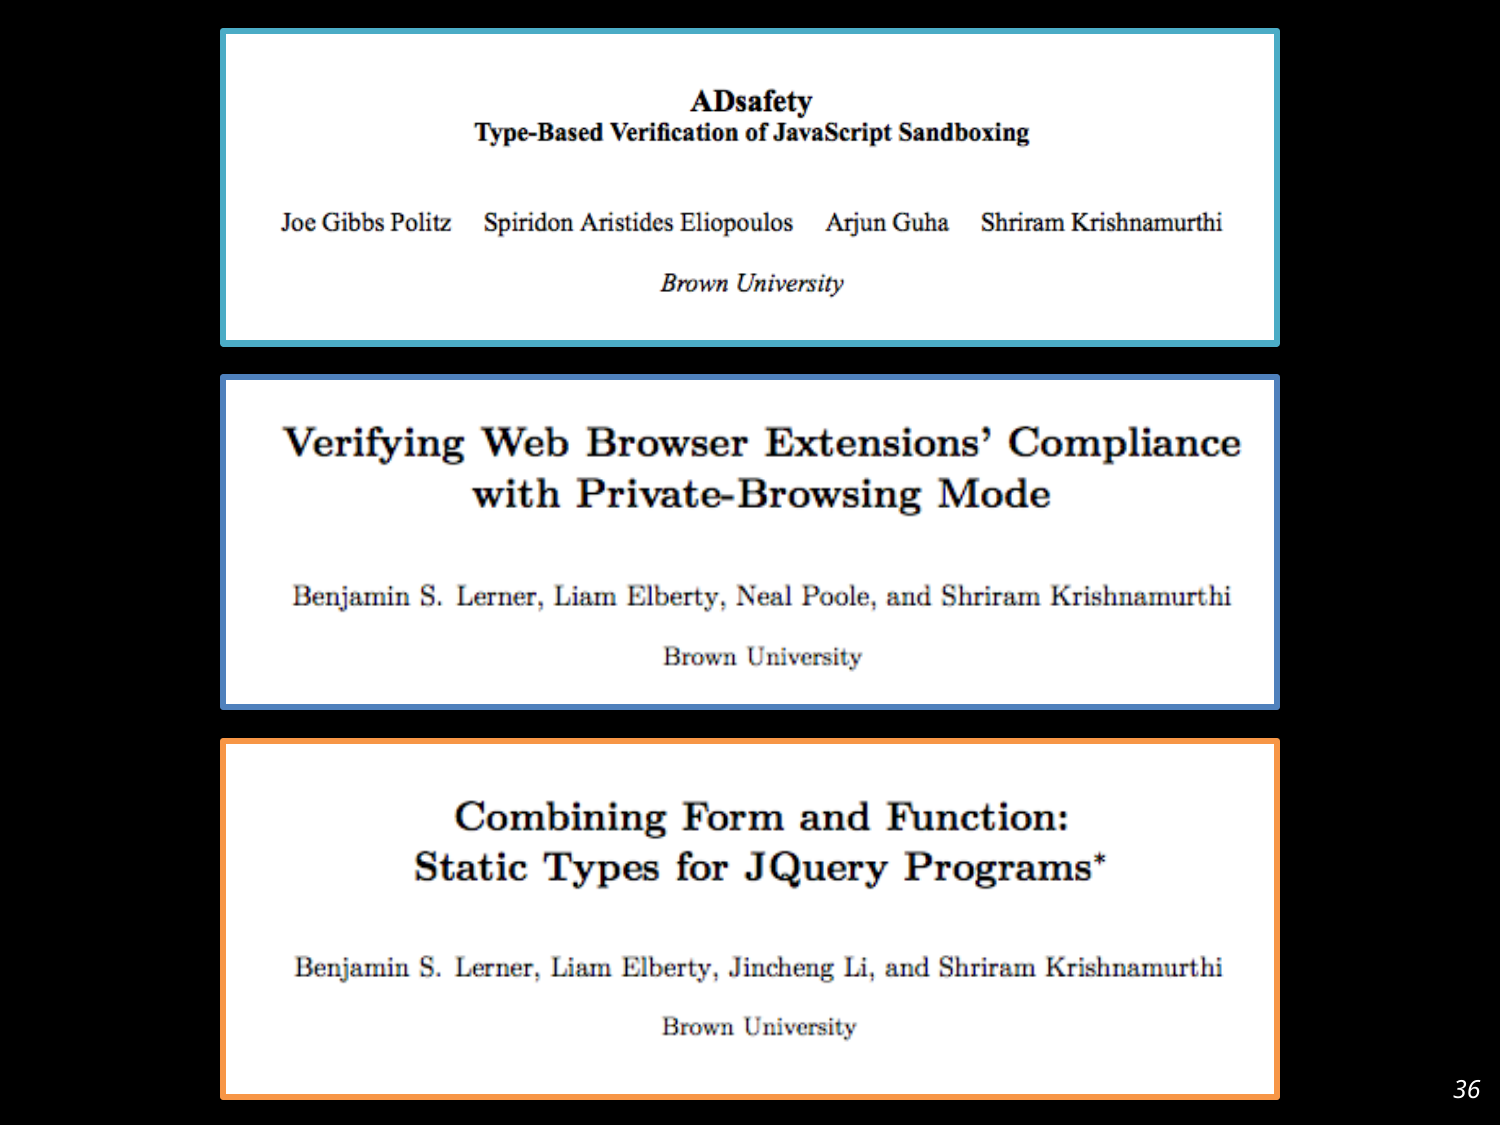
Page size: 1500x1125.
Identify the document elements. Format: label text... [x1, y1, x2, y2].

picture [225, 743, 1275, 1095]
picture [225, 33, 1275, 341]
picture [225, 379, 1275, 705]
slide_number 36 [1145, 1060, 1496, 1121]
